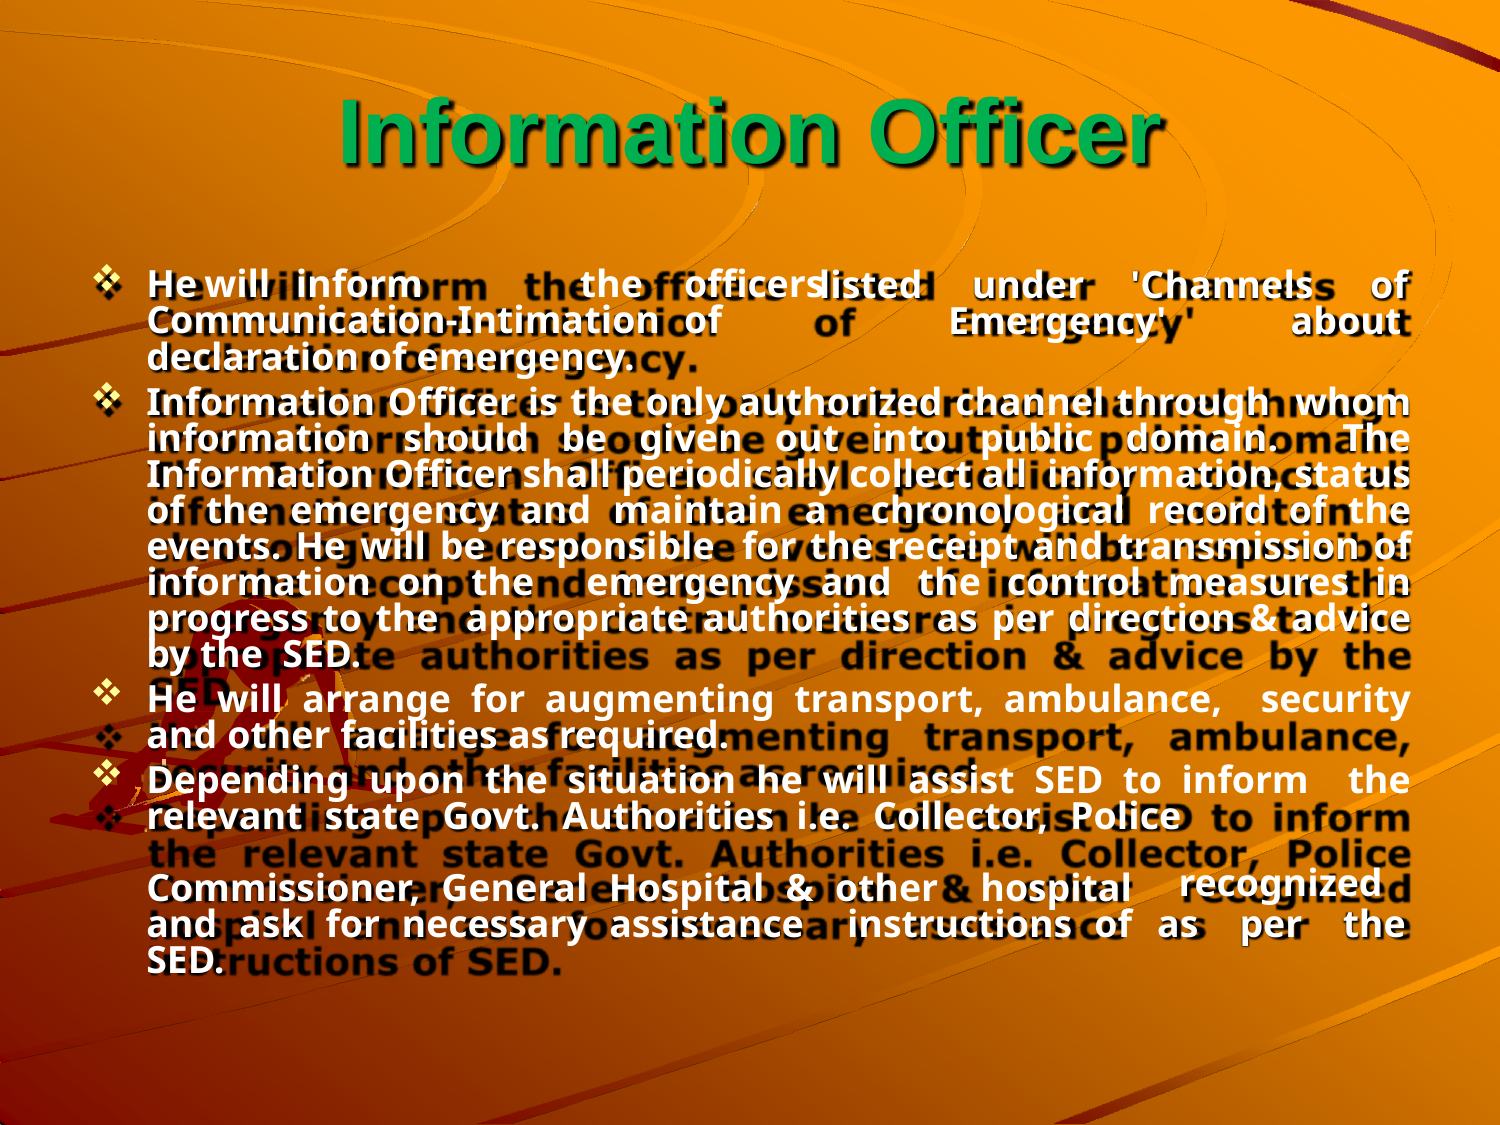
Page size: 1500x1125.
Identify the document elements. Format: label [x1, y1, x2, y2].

text_box [67, 248, 1437, 1009]
picture [0, 0, 1500, 1125]
